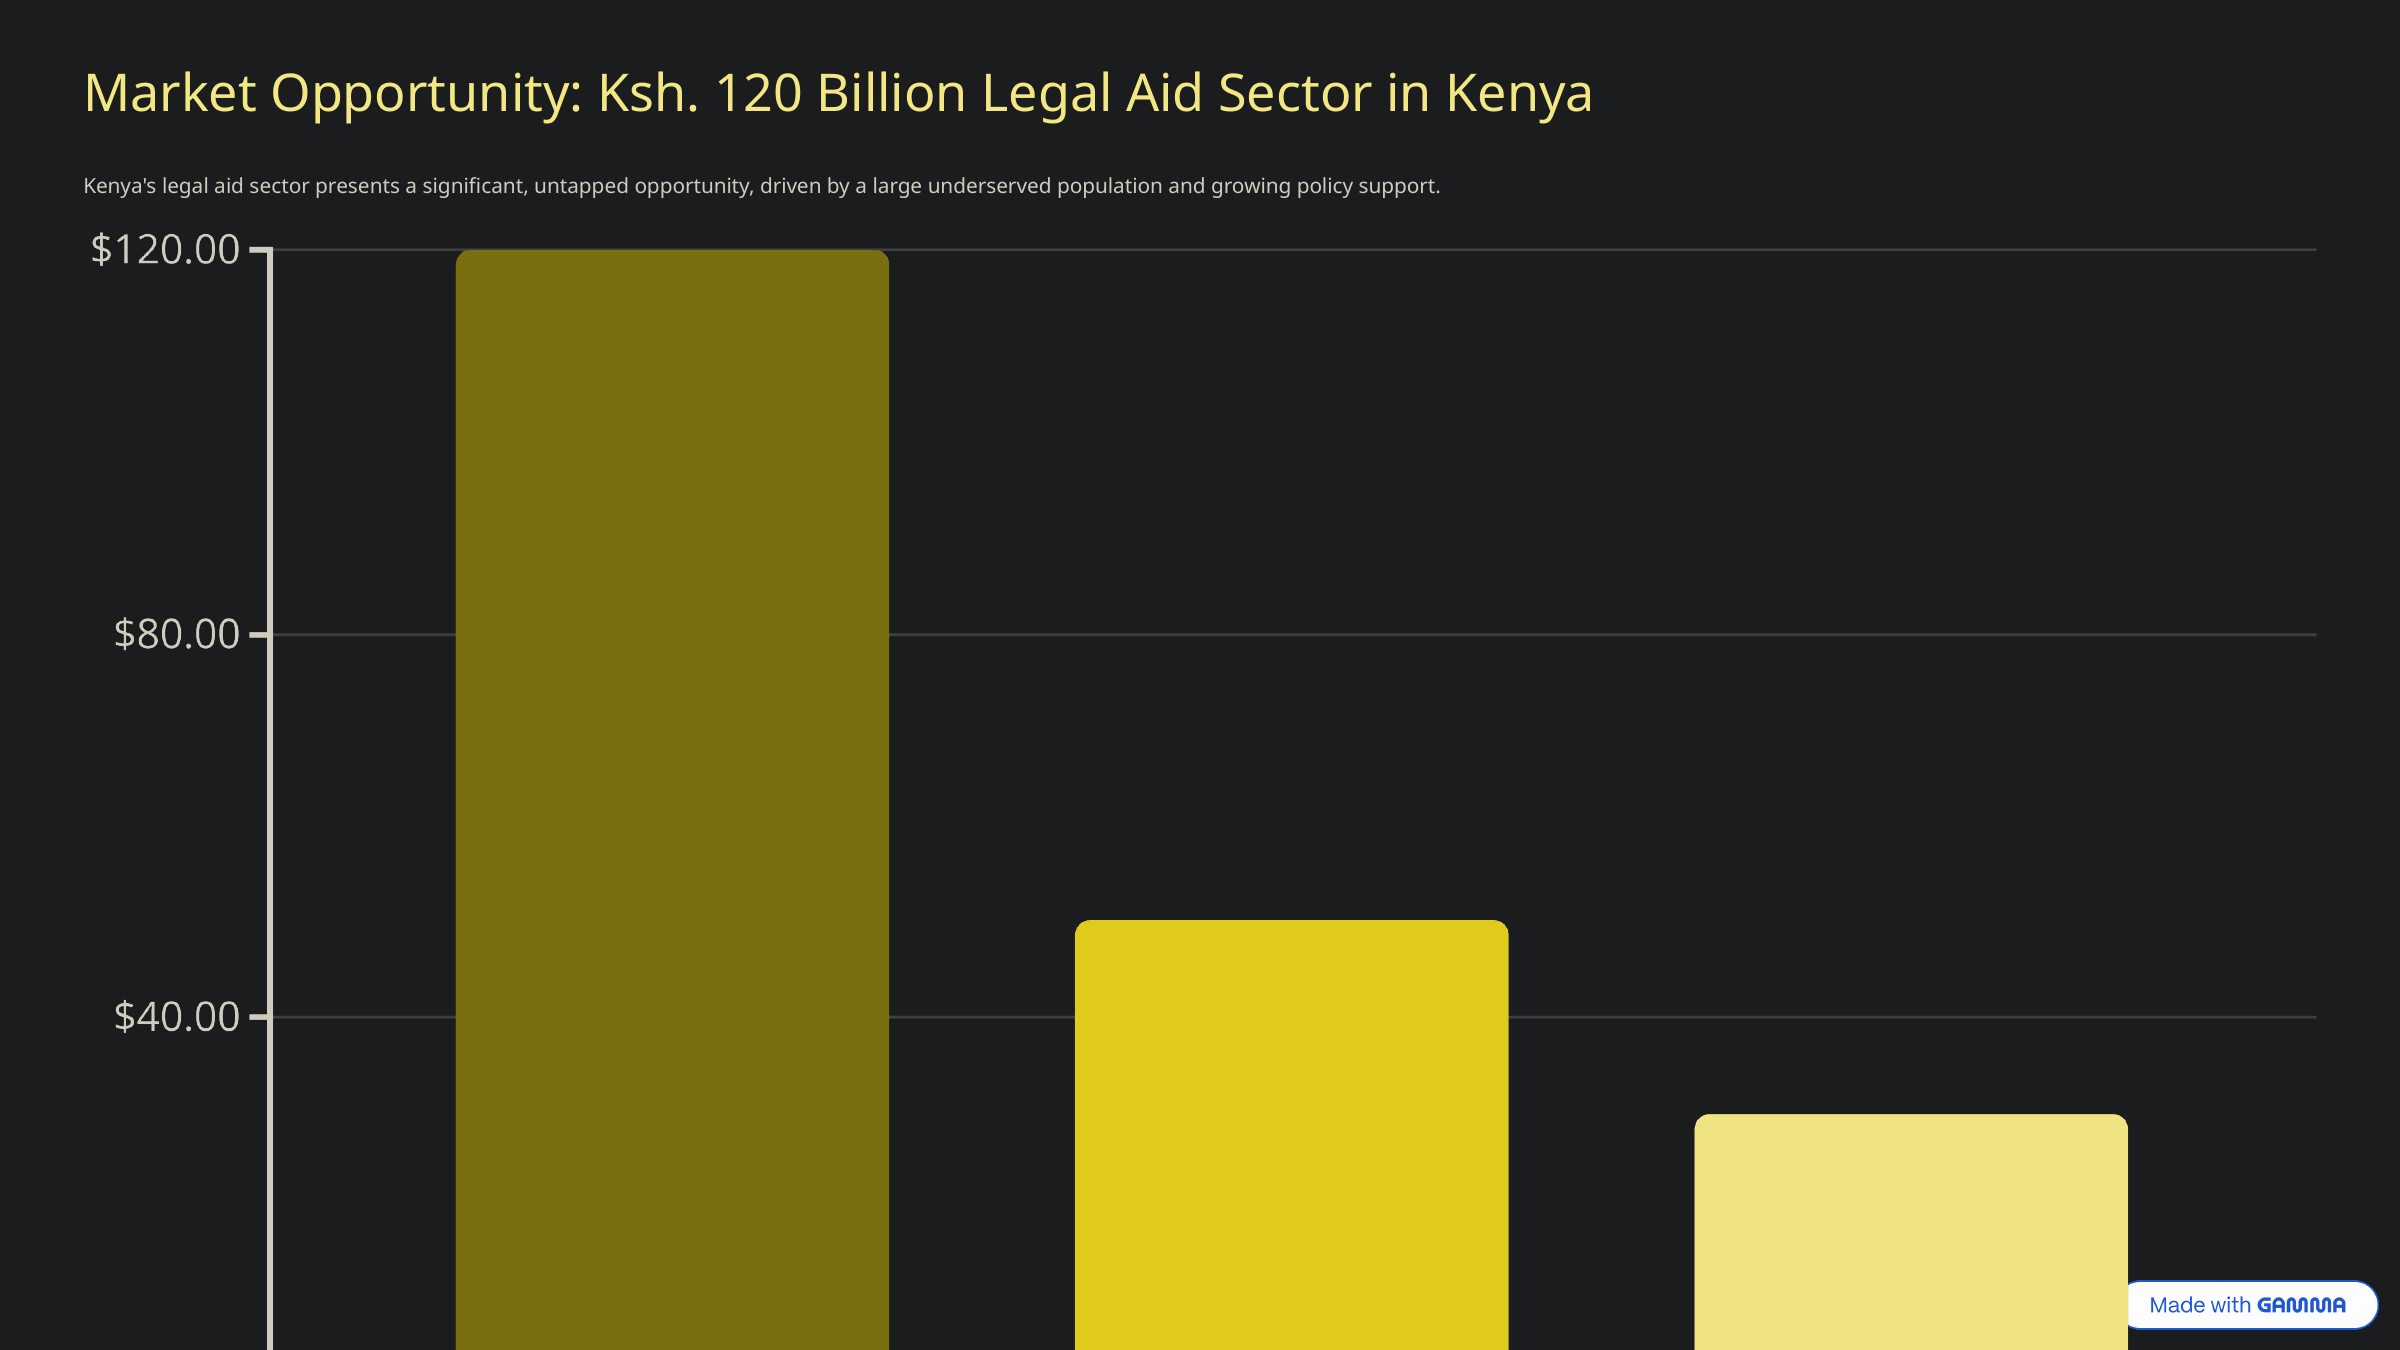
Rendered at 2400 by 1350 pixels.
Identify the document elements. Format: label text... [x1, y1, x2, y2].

text_box Market Opportunity: Ksh. 120 Billion Legal Aid Sector in Kenya [83, 57, 1646, 123]
text_box Kenya's legal aid sector presents a significant, untapped opportunity, driven by a large underserved population and growing policy support. [83, 164, 2317, 198]
picture [83, 220, 2389, 1350]
